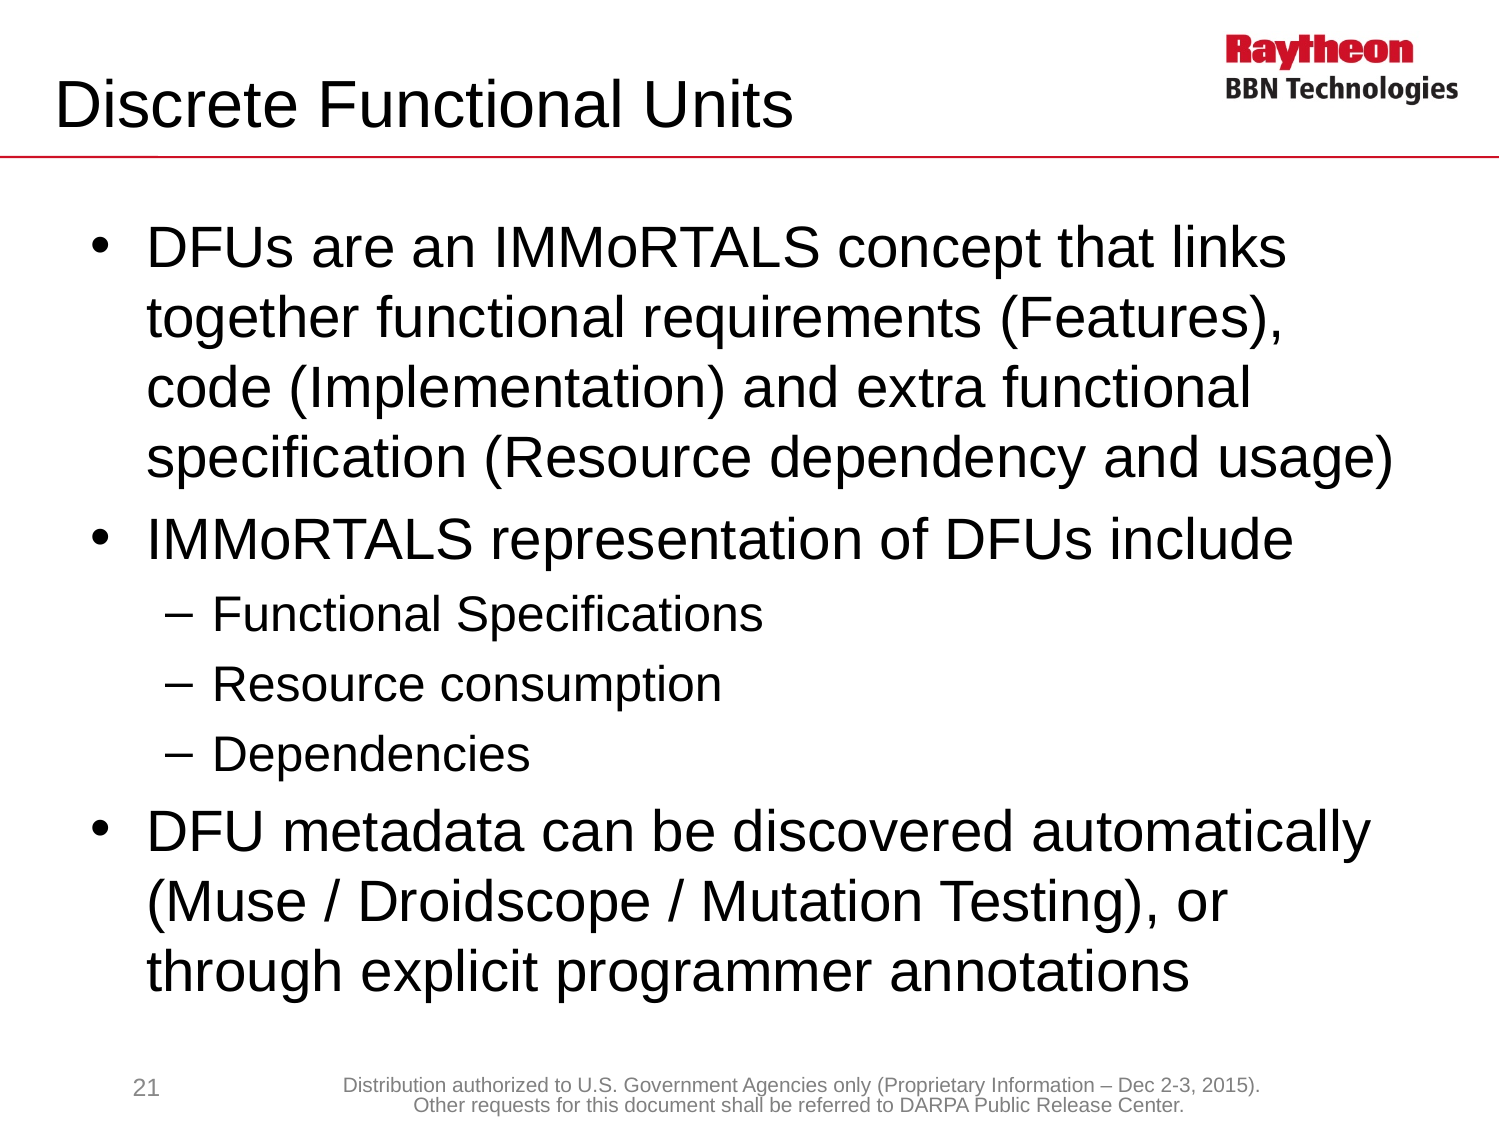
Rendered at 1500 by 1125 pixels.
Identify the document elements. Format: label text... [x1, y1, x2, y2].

title Discrete Functional Units [39, 44, 1390, 158]
slide_number 21 [42, 1056, 251, 1116]
picture [1222, 31, 1460, 108]
list DFUs are an IMMoRTALS concept that links together functional requirements (Features), code (Implementation) and extra functional specification (Resource dependency and usage) IMMoRTALS representation of DFUs include Functional Specifications Resource consumption Dependencies DFU metadata can be discovered automatically (Muse / Droidscope / Mutation Testing), or through explicit programmer annotations [74, 201, 1426, 945]
